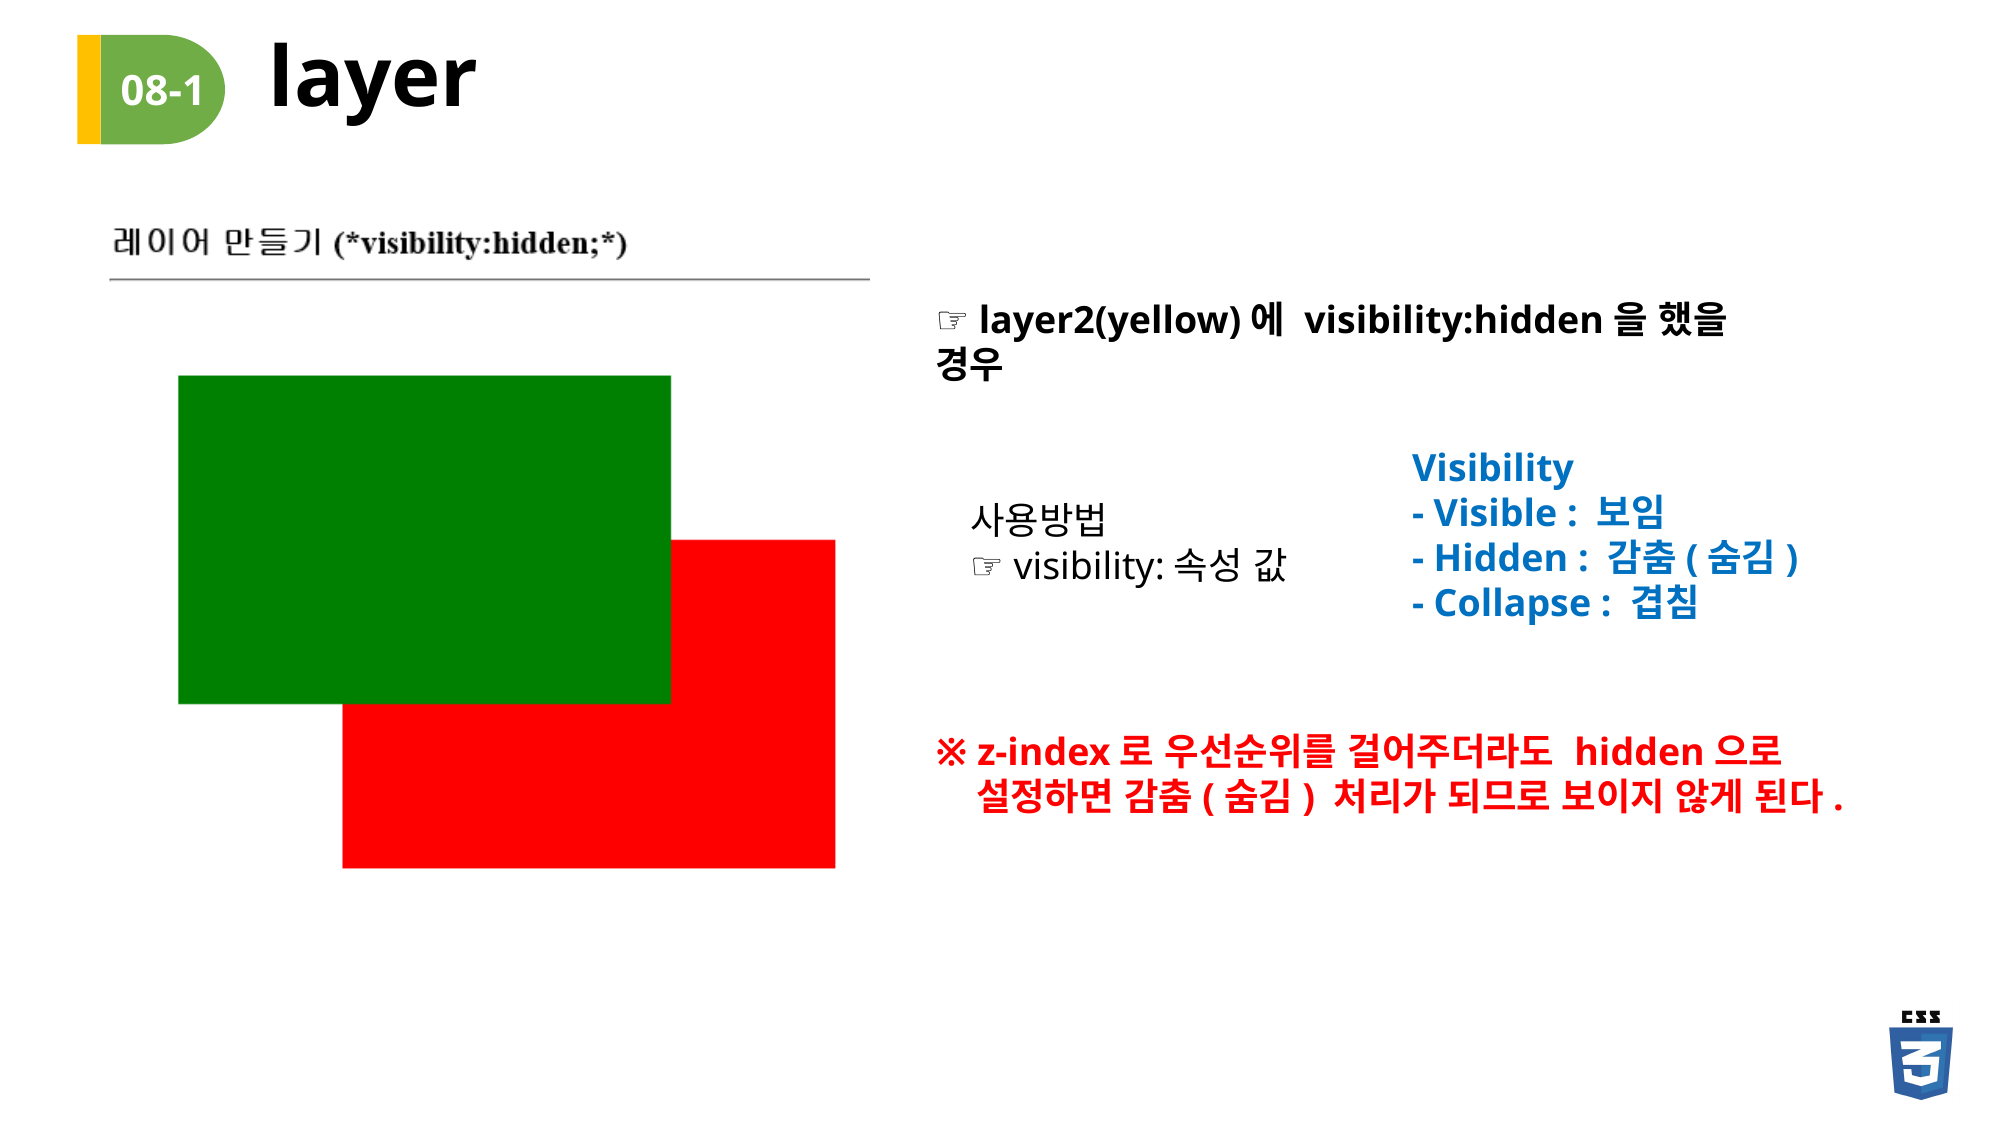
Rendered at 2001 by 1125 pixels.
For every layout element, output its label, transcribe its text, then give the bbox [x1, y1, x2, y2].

title layer [253, 25, 1746, 135]
text_box 08-1 [105, 56, 233, 122]
picture [105, 221, 870, 889]
picture [1883, 1003, 1960, 1103]
text_box Visibility - Visible : 보임 - Hidden : 감춤(숨김) - Collapse : 겹침 [1397, 436, 1813, 631]
text_box ※ z-index로 우선순위를 걸어주더라도 hidden으로 설정하면 감춤(숨김) 처리가 되므로 보이지 않게 된다. [920, 720, 1906, 825]
text_box ☞ layer2(yellow)에 visibility:hidden을 했을 경우 [920, 288, 1809, 394]
text_box 사용방법 ☞ visibility:속성 값 [955, 489, 1320, 595]
